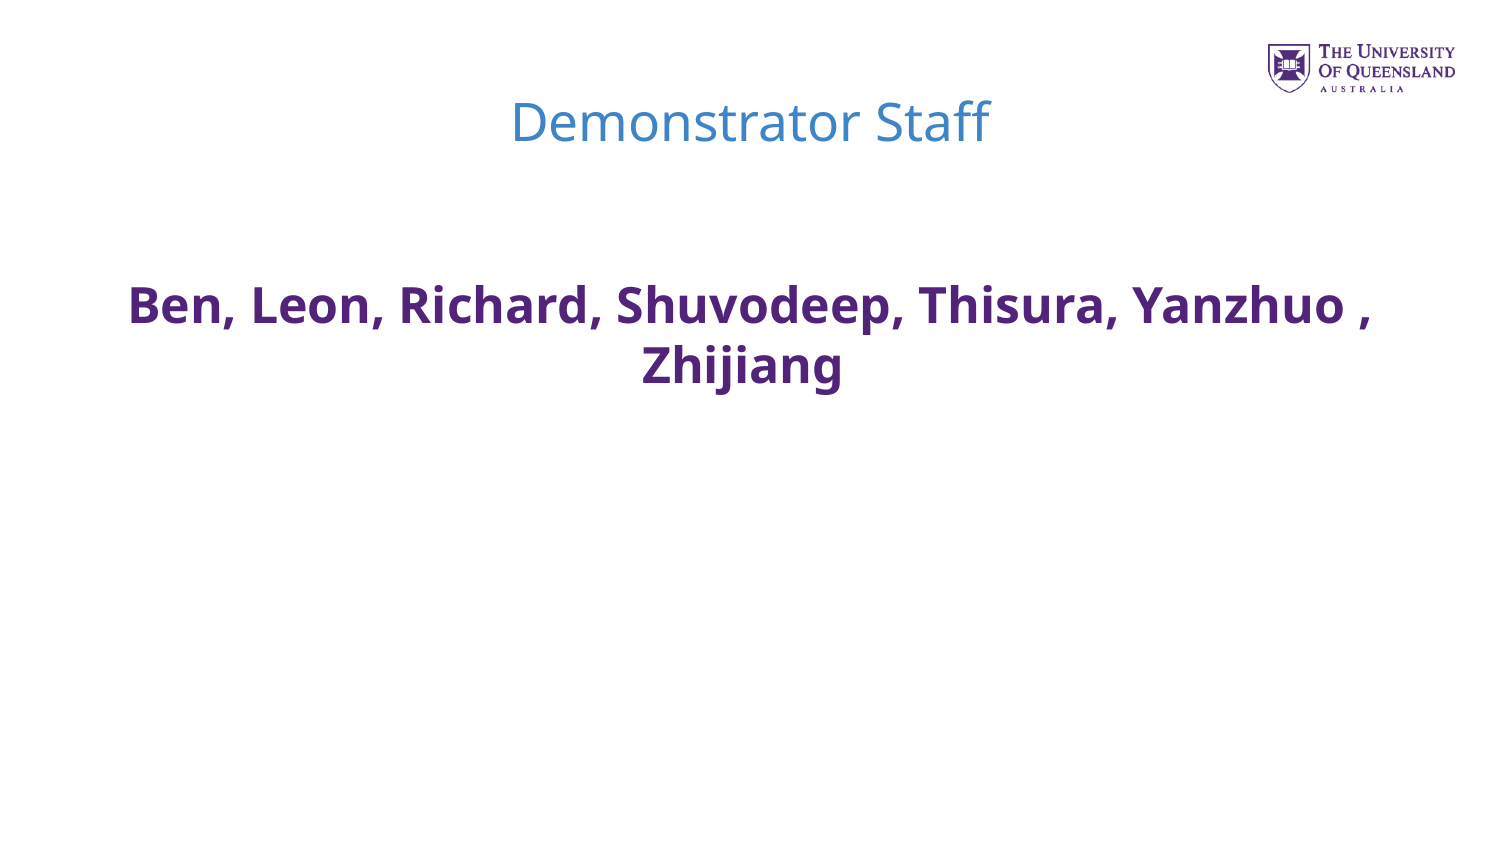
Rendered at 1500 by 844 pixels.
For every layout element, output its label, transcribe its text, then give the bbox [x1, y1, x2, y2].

picture [1268, 44, 1455, 93]
list Ben, Leon, Richard, Shuvodeep, Thisura, Yanzhuo , Zhijiang [51, 189, 1449, 750]
title Demonstrator Staff [51, 72, 1449, 167]
